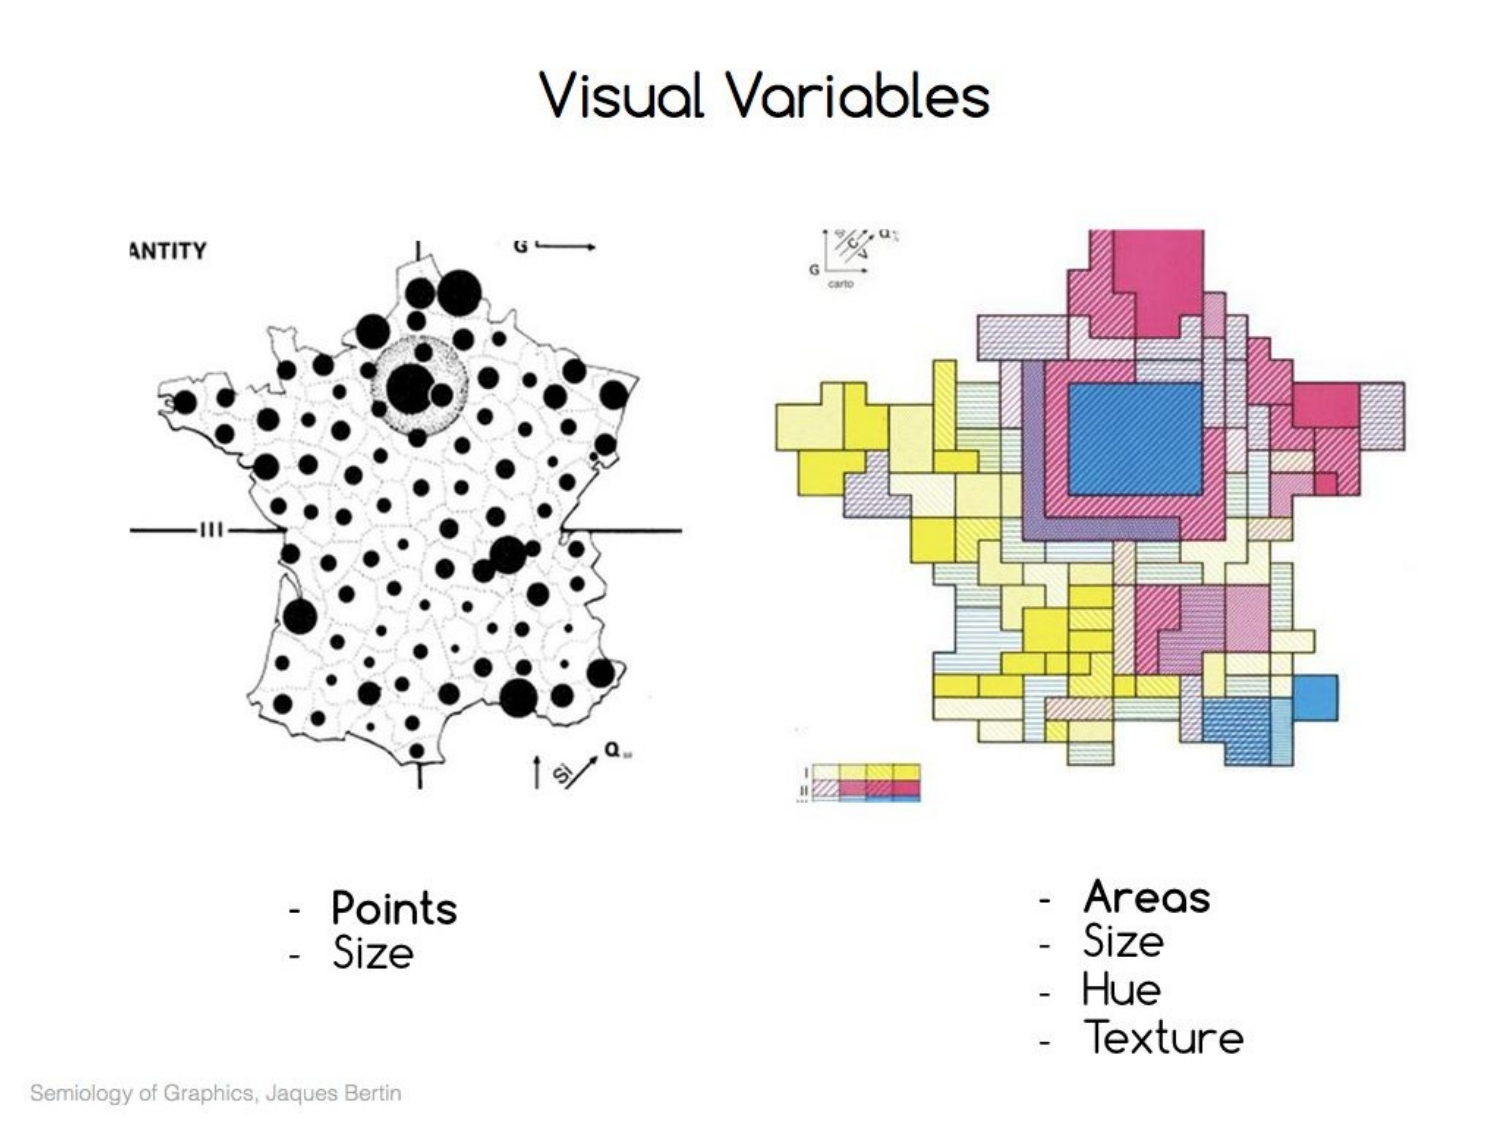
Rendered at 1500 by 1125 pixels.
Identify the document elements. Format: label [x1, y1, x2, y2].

picture [23, 68, 1419, 1114]
